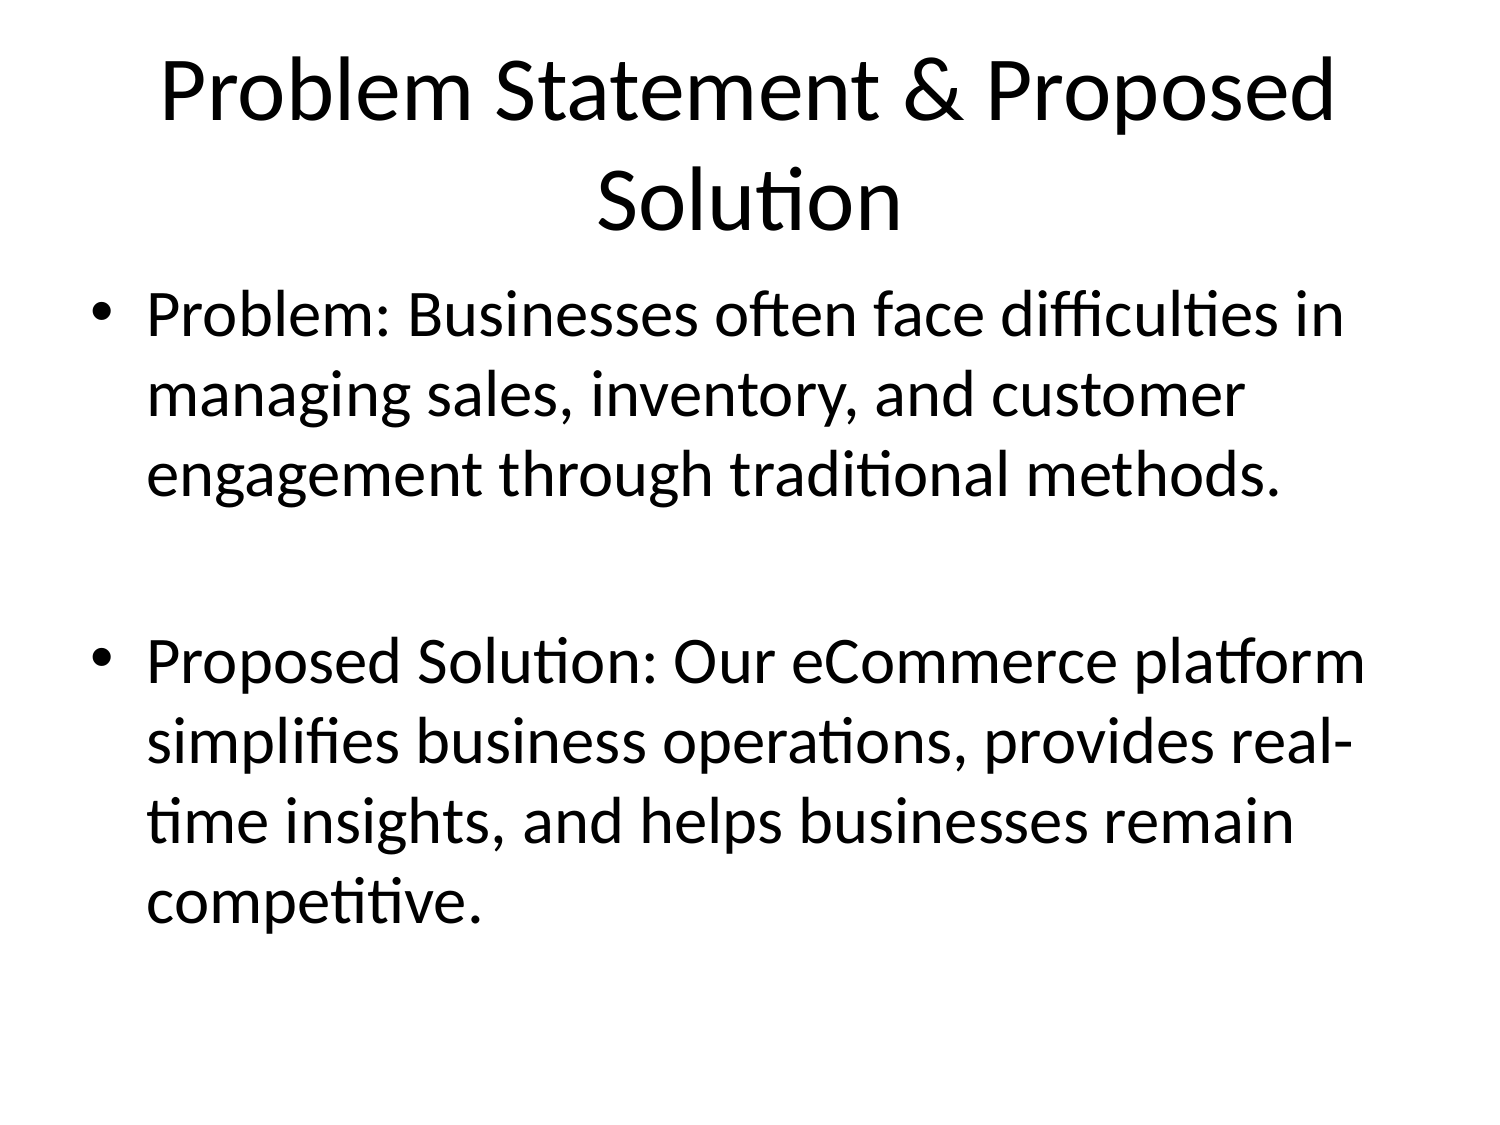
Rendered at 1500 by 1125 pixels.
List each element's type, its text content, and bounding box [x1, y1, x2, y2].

list Problem: Businesses often face difficulties in managing sales, inventory, and customer engagement through traditional methods. Proposed Solution: Our eCommerce platform simplifies business operations, provides real-time insights, and helps businesses remain competitive. [75, 262, 1425, 1005]
title Problem Statement & Proposed Solution [75, 45, 1425, 233]
